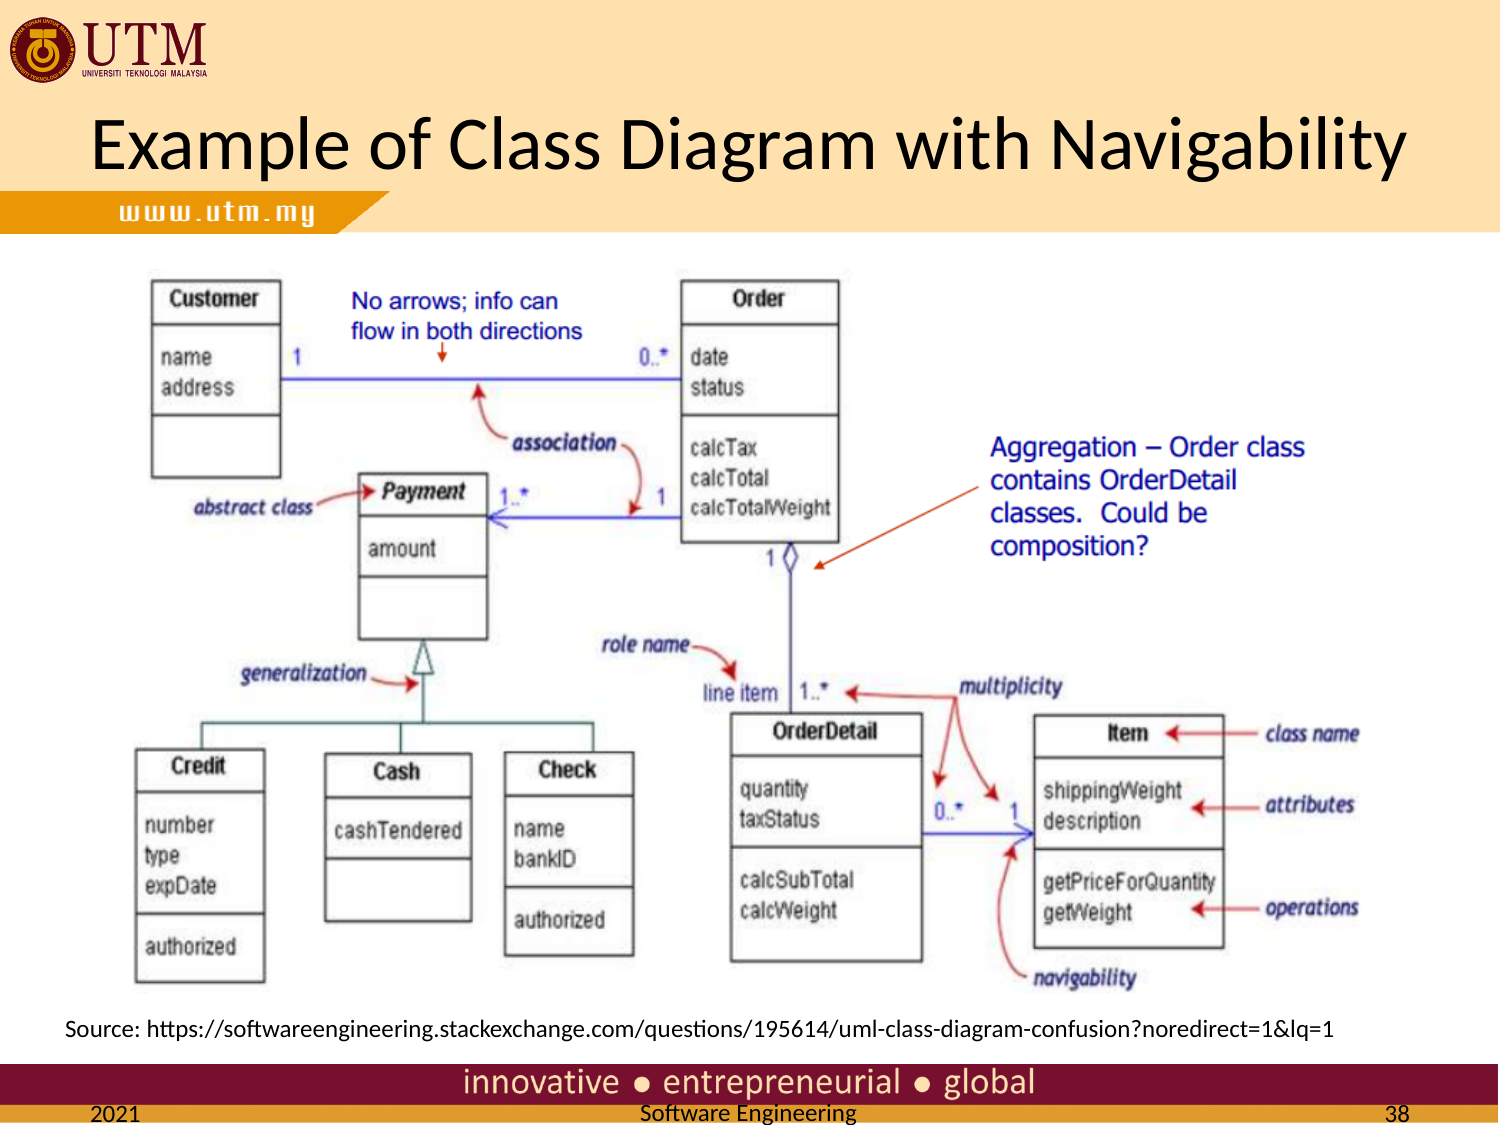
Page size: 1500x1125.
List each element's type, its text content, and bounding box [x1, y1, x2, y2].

slide_number 2021 [75, 1082, 425, 1125]
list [121, 262, 1379, 1006]
slide_number 38 [1074, 1082, 1425, 1125]
picture [0, 191, 390, 234]
picture [0, 1064, 1498, 1123]
footer Software Engineering [405, 1086, 1074, 1125]
title Example of Class Diagram with Navigability [75, 45, 1425, 233]
text_box Source: https://softwareengineering.stackexchange.com/questions/195614/uml-class-diagram-confusion?noredirect=1&lq=1 [50, 1004, 1450, 1050]
picture [10, 17, 207, 83]
